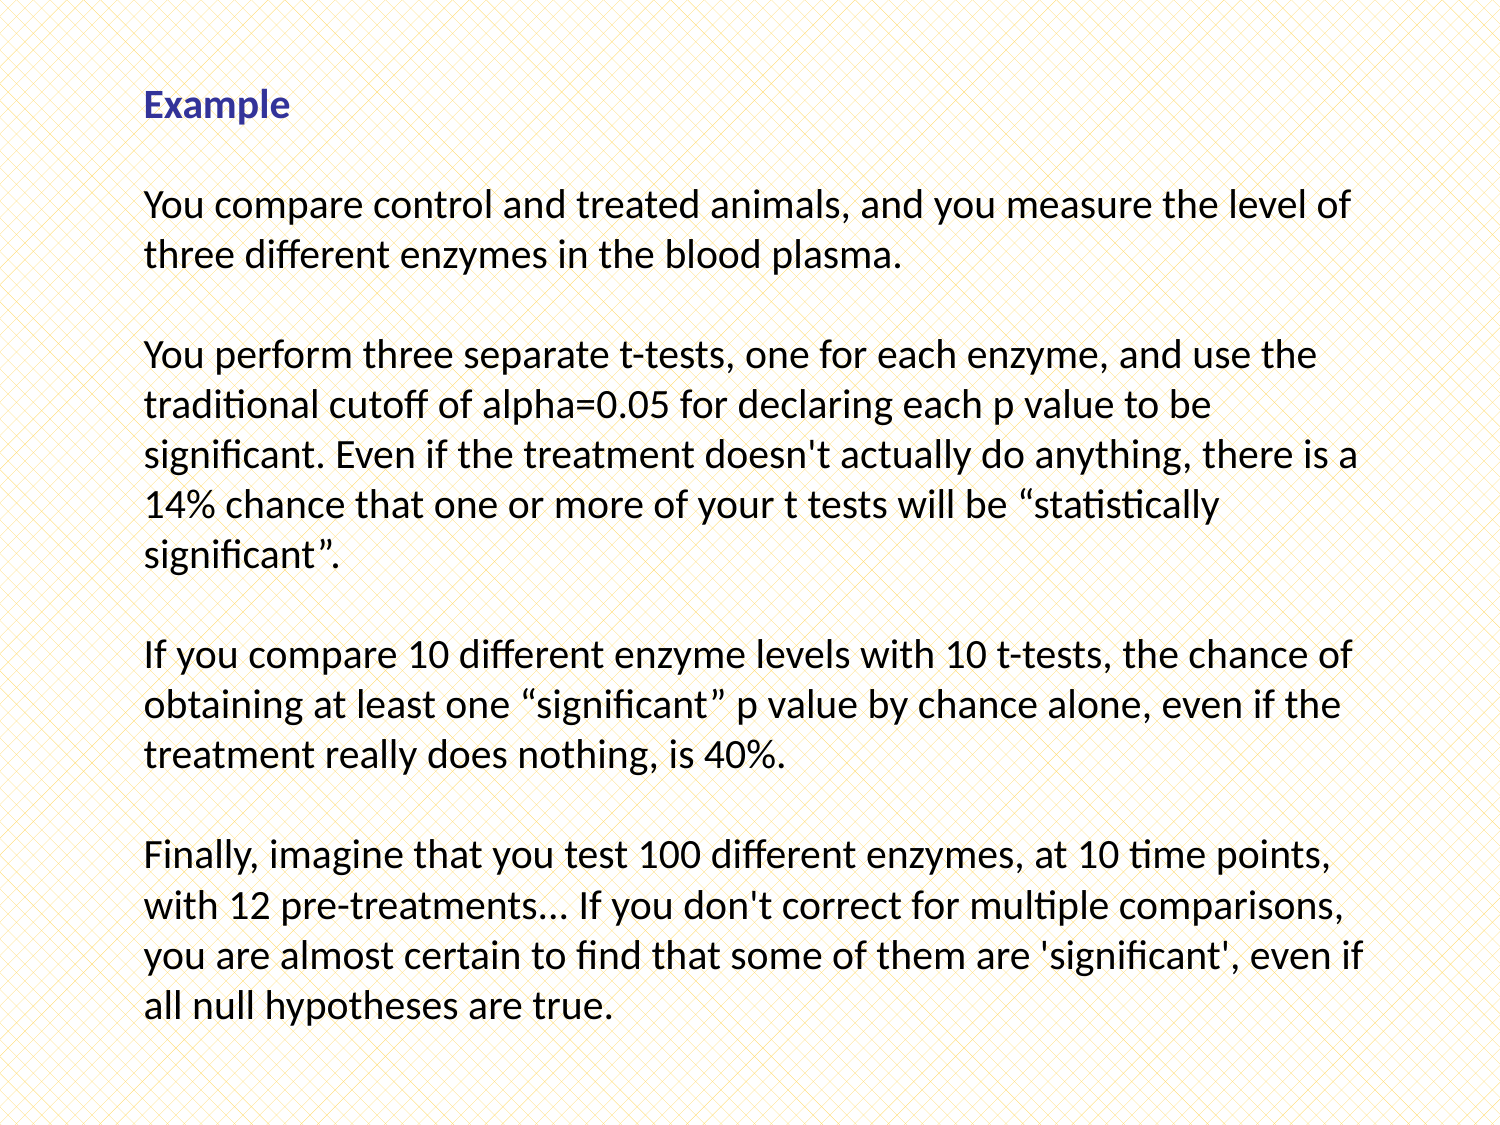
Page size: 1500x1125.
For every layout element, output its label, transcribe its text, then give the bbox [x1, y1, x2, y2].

text_box Example You compare control and treated animals, and you measure the level of three different enzymes in the blood plasma. You perform three separate t-tests, one for each enzyme, and use the traditional cutoff of alpha=0.05 for declaring each p value to be significant. Even if the treatment doesn't actually do anything, there is a 14% chance that one or more of your t tests will be “statistically significant”. If you compare 10 different enzyme levels with 10 t-tests, the chance of obtaining at least one “significant” p value by chance alone, even if the treatment really does nothing, is 40%. Finally, imagine that you test 100 different enzymes, at 10 time points, with 12 pre-treatments... If you don't correct for multiple comparisons, you are almost certain to find that some of them are 'significant', even if all null hypotheses are true. [128, 69, 1415, 1035]
